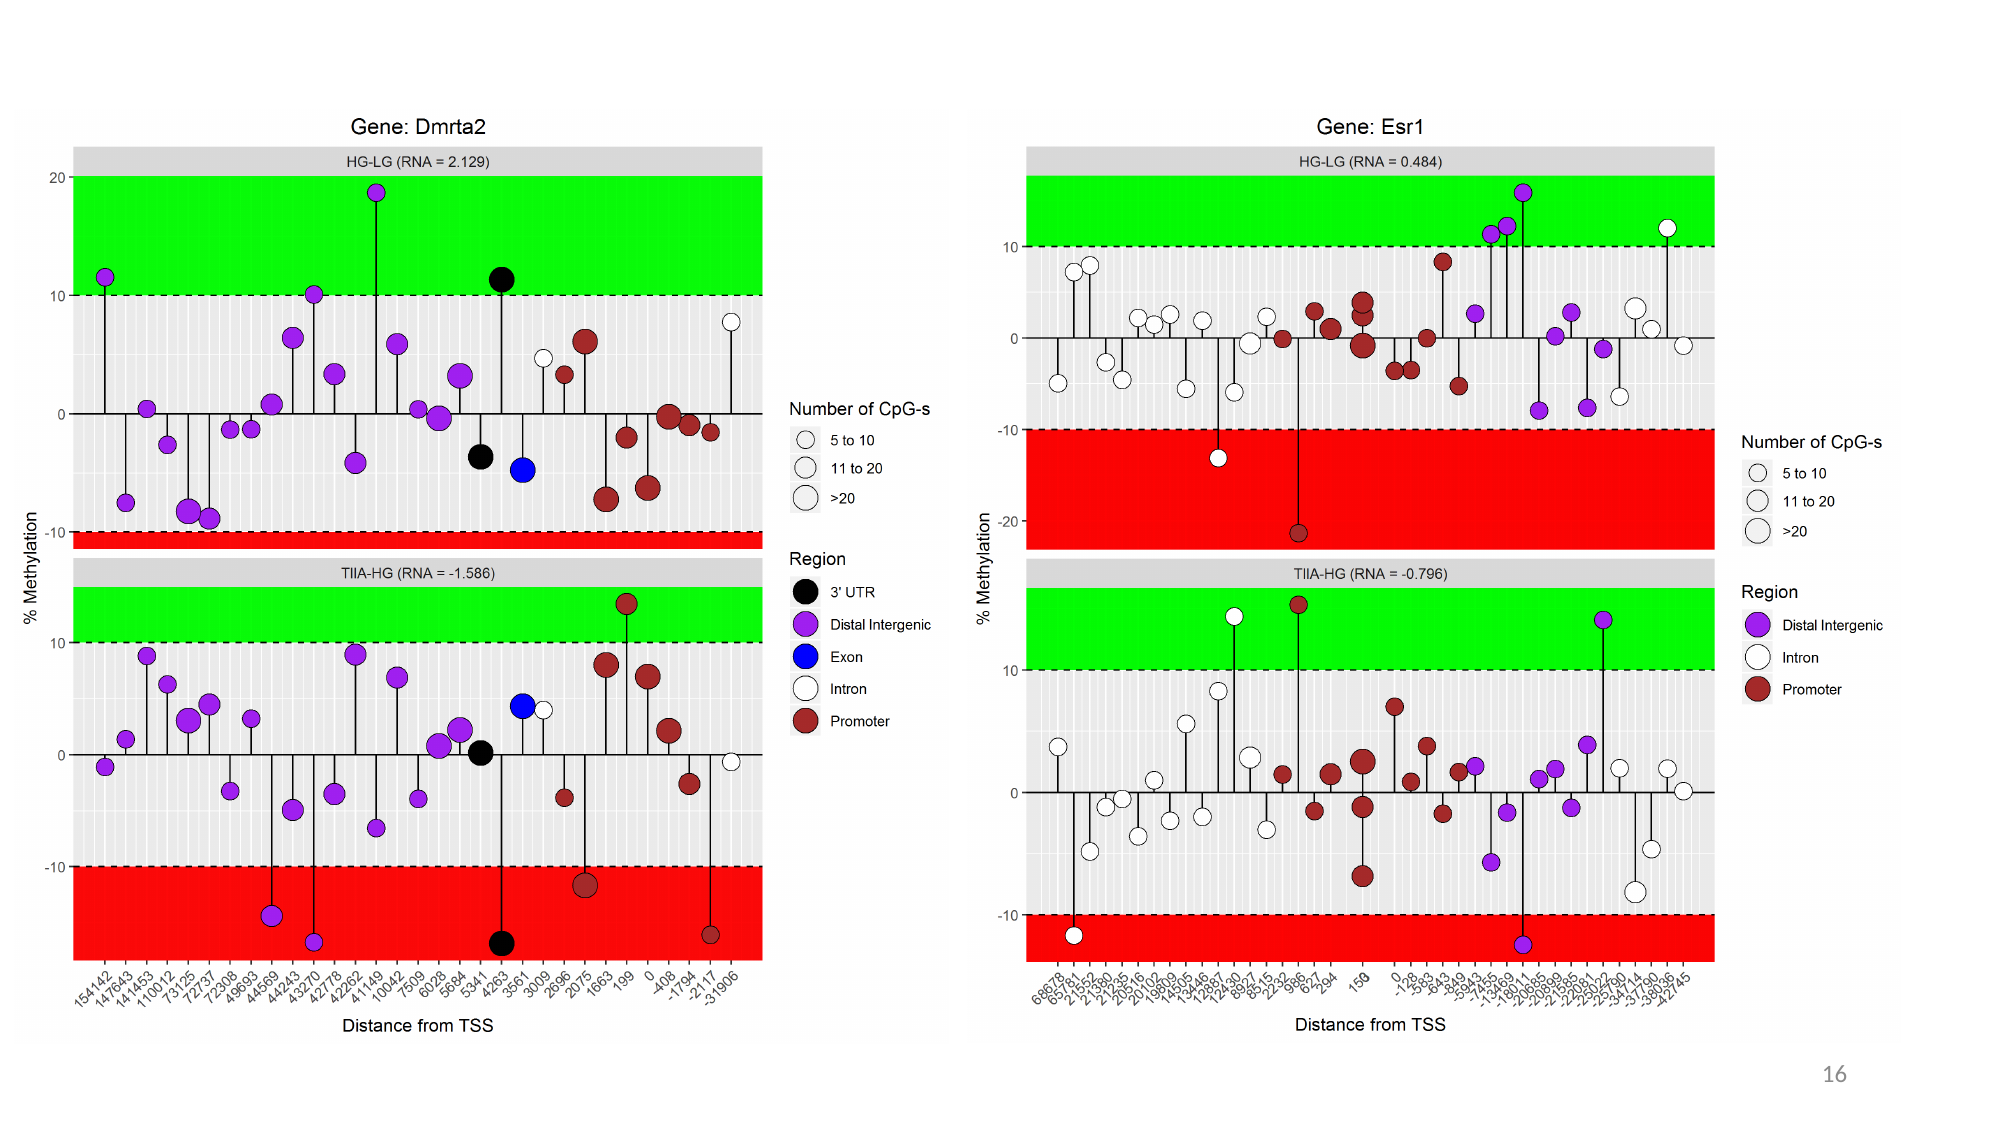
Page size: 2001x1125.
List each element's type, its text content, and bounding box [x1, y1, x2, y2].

slide_number 16 [1412, 1043, 1863, 1103]
picture [14, 109, 949, 1044]
picture [966, 109, 1901, 1043]
